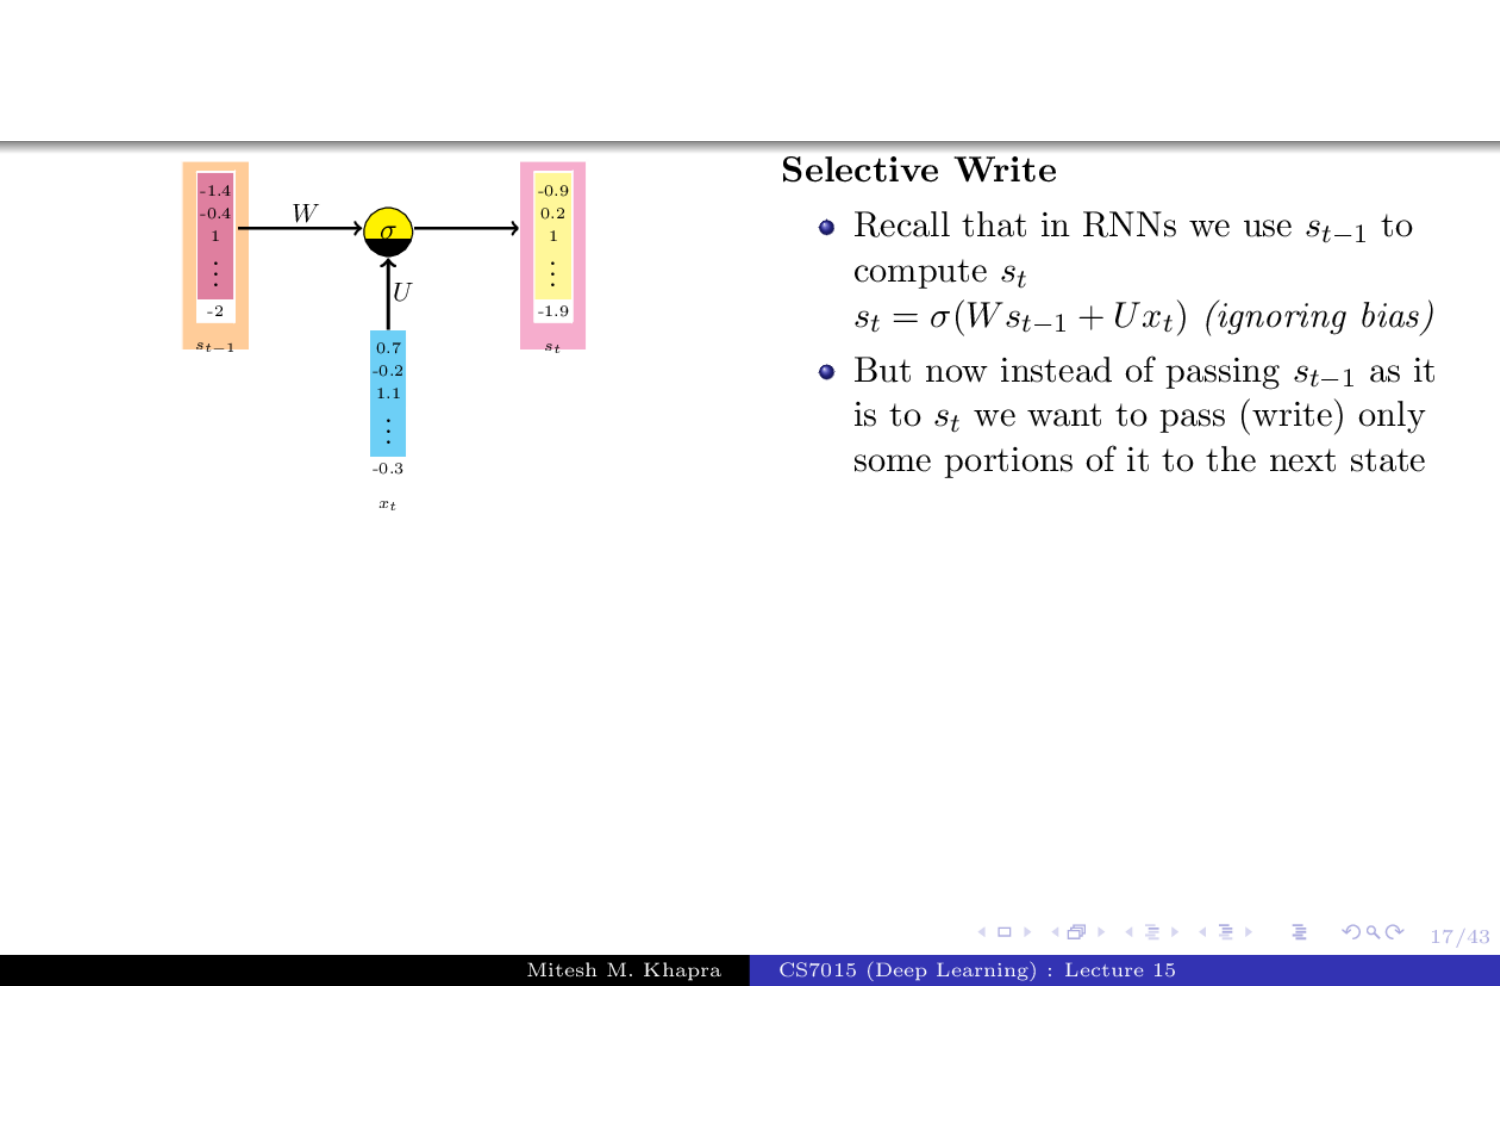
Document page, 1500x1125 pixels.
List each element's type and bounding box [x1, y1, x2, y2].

picture [0, 141, 1500, 986]
